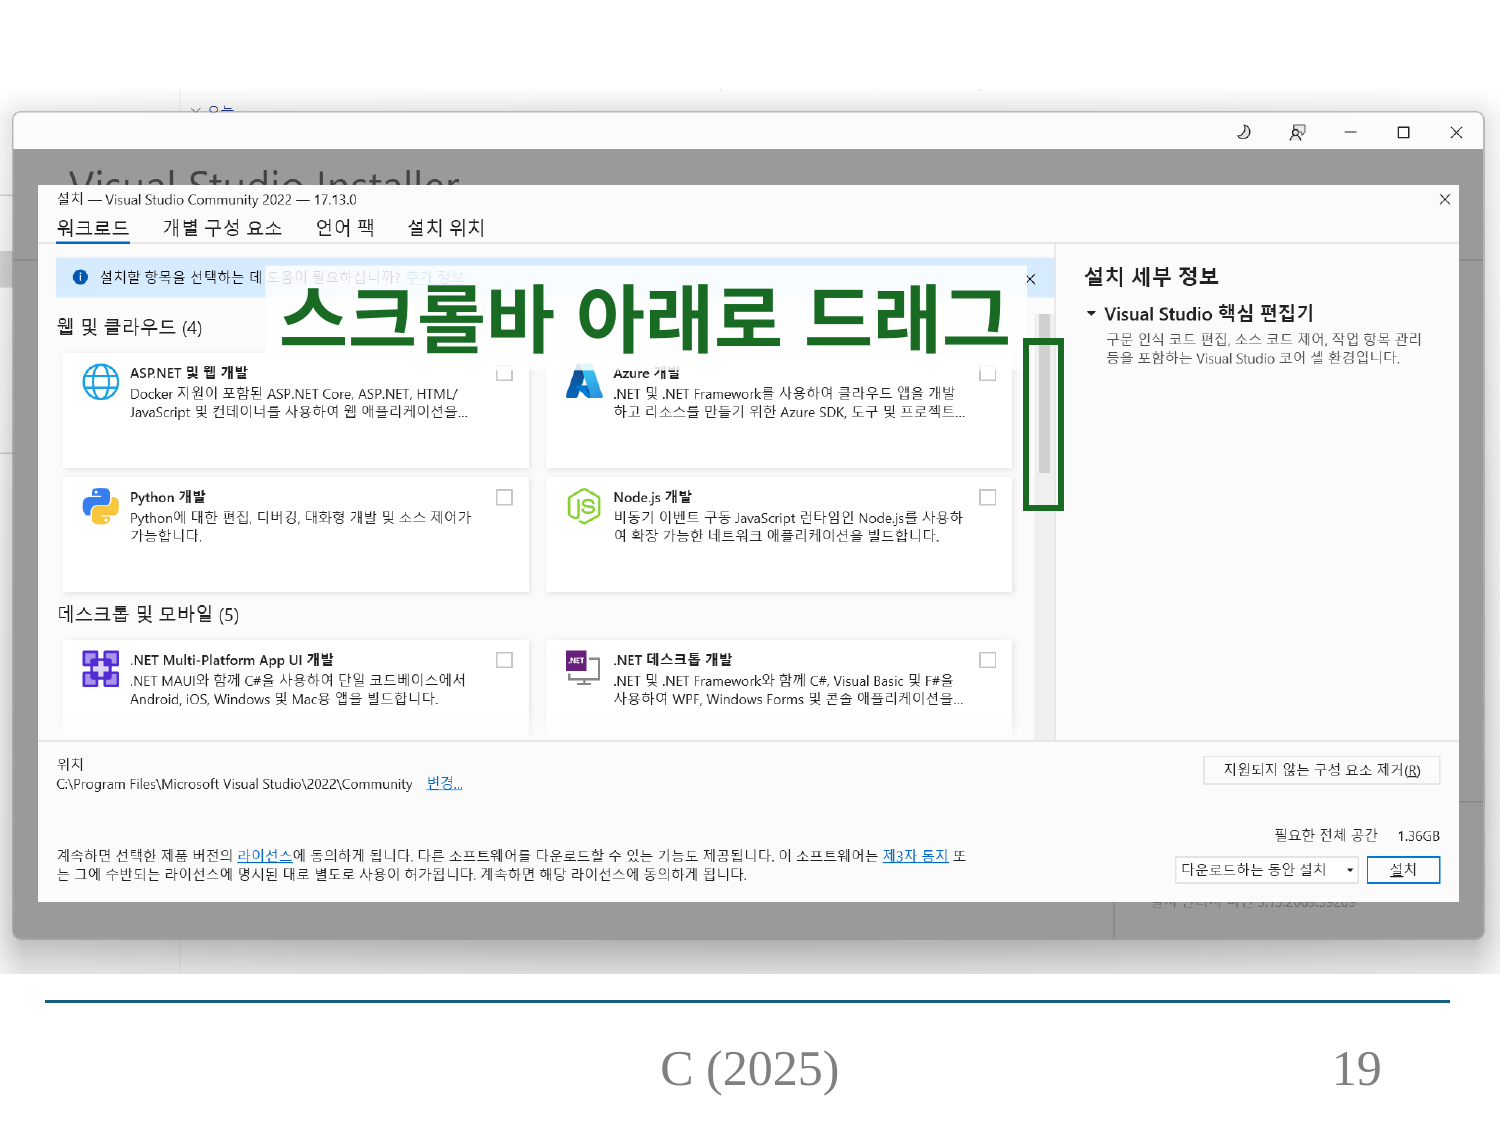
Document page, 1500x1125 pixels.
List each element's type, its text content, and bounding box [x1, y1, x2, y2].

slide_number 19 [1059, 1042, 1397, 1103]
footer C (2025) [496, 1042, 1004, 1103]
picture [0, 88, 1500, 974]
